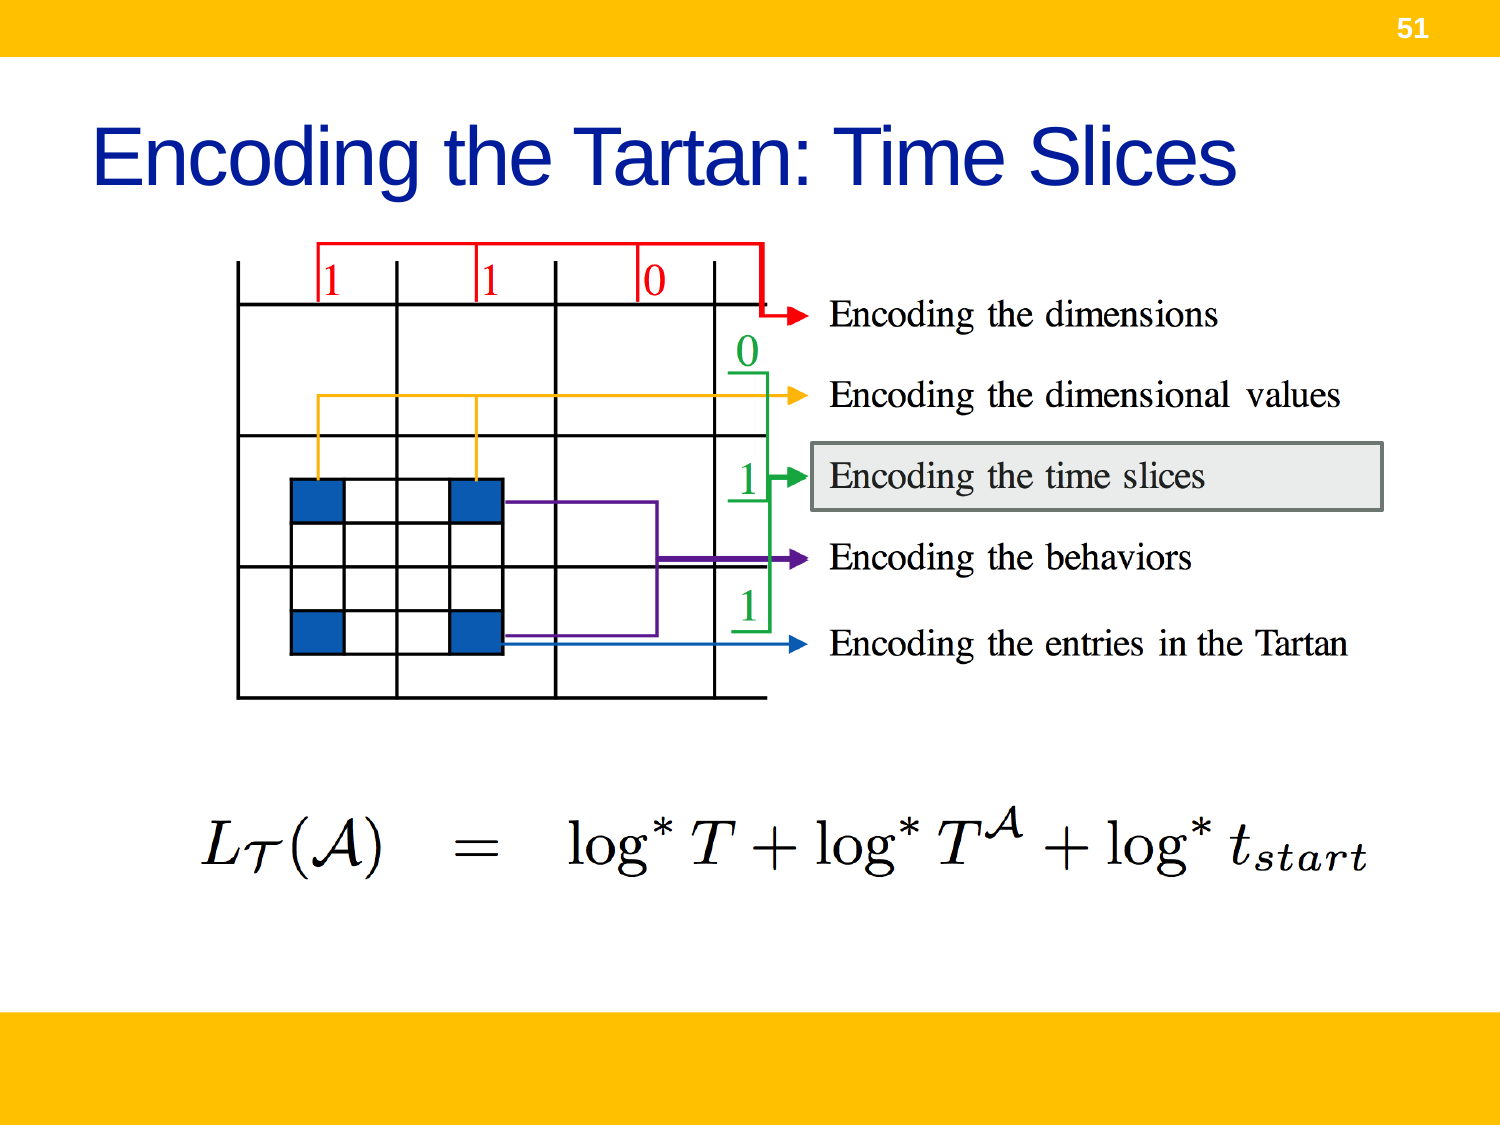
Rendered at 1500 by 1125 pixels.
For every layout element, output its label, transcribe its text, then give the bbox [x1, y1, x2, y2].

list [227, 233, 1351, 705]
picture [188, 792, 1389, 895]
text_box [1359, 441, 1384, 512]
slide_number 51 [1381, 0, 1500, 55]
title Encoding the Tartan: Time Slices [75, 71, 1425, 234]
